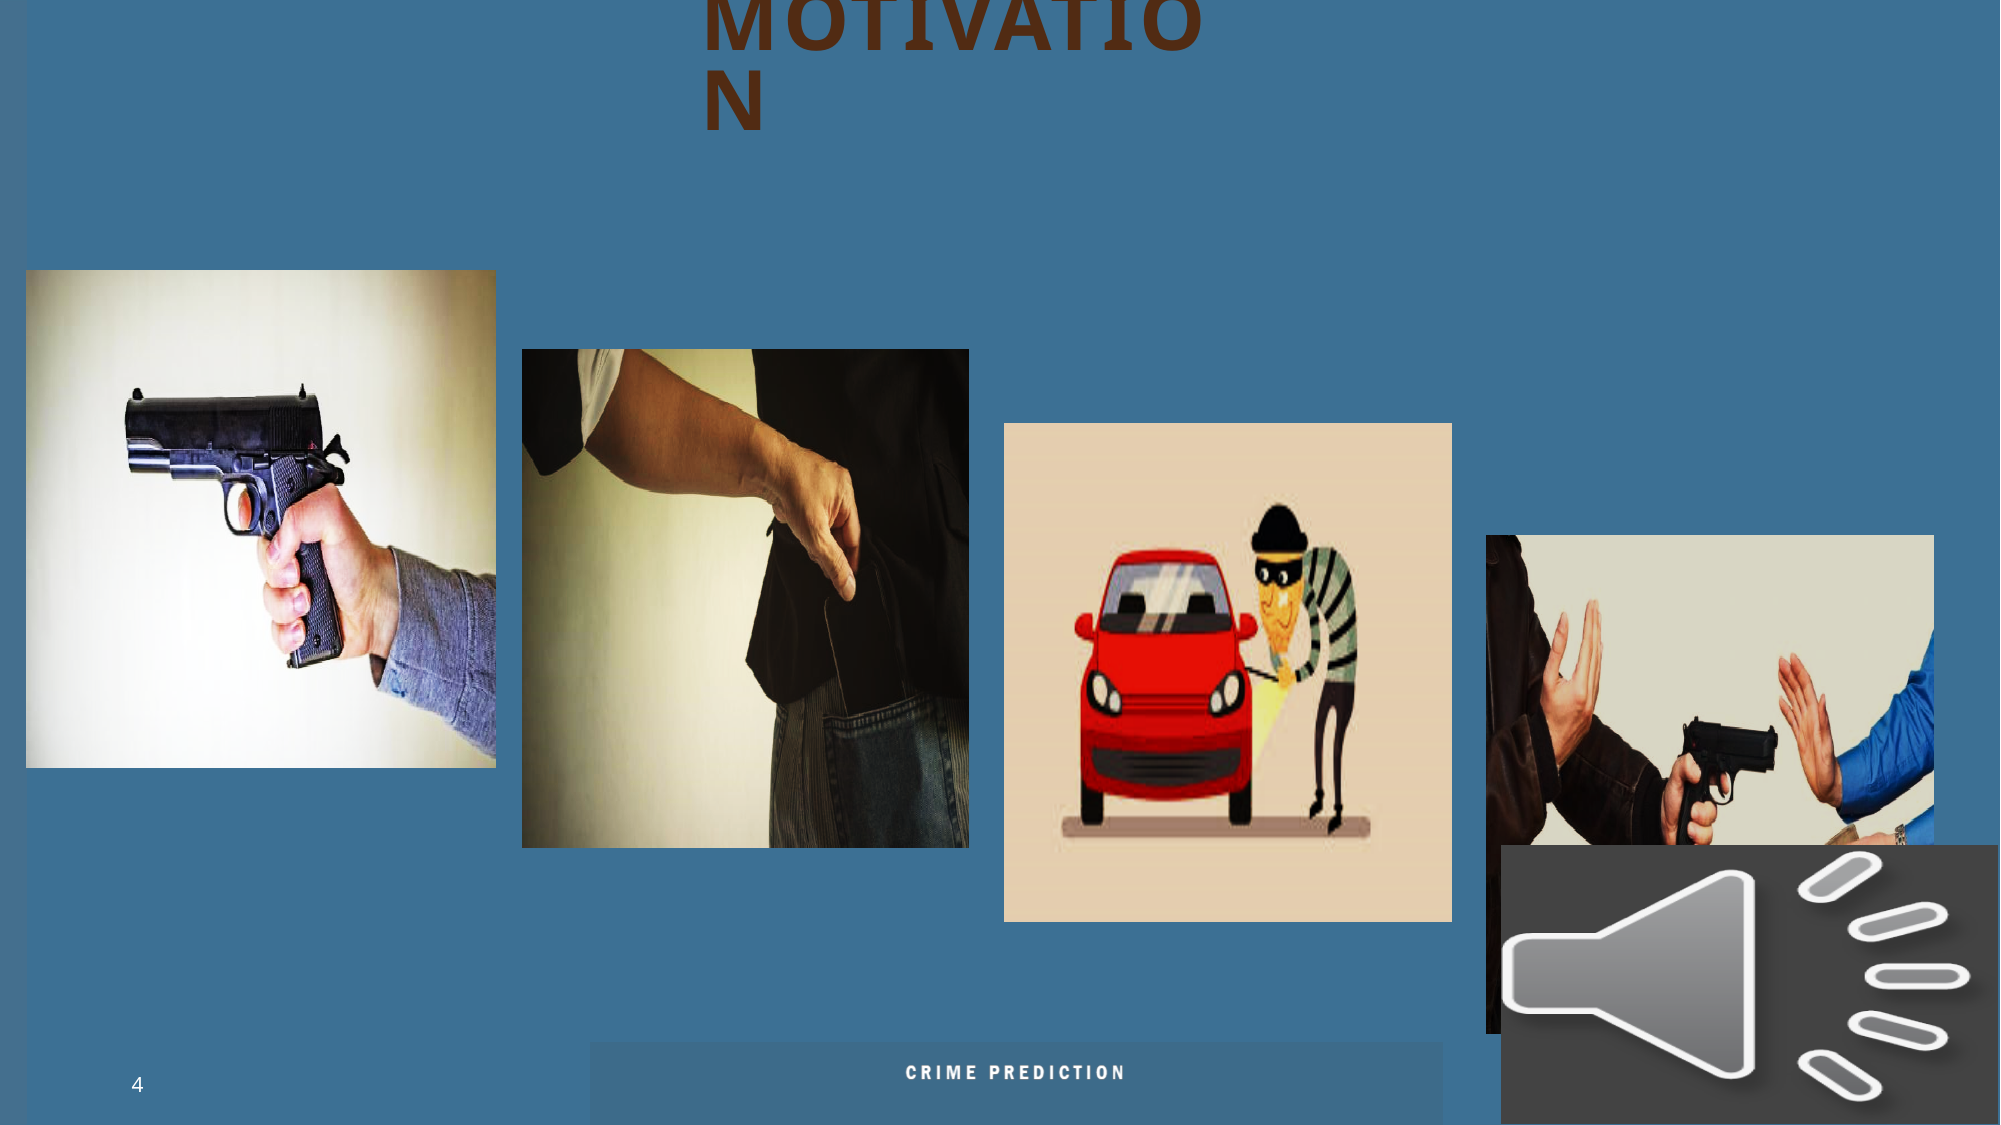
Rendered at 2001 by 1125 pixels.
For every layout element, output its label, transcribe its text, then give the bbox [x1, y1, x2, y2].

picture [1004, 423, 1452, 922]
picture [1486, 535, 2000, 1125]
picture [522, 349, 969, 848]
picture [590, 1042, 1443, 1125]
title Motivation [685, 29, 1412, 155]
text_box 4 [49, 1063, 590, 1107]
picture [0, 0, 496, 1125]
